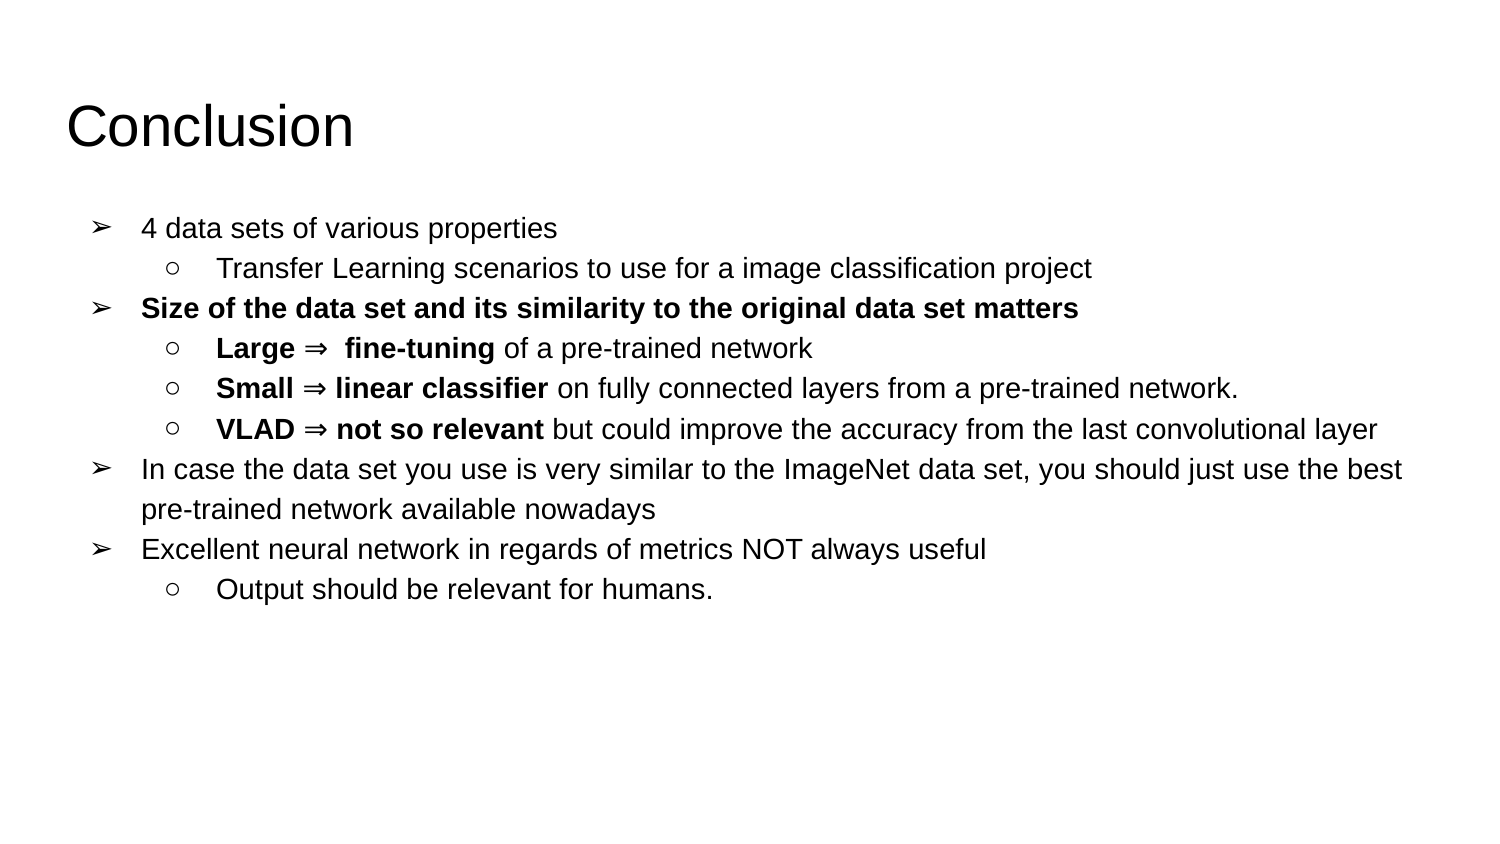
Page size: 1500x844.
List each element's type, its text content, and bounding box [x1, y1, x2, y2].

title Conclusion [51, 72, 1449, 167]
list 4 data sets of various properties Transfer Learning scenarios to use for a image classification project Size of the data set and its similarity to the original data set matters Large ⇒ fine-tuning of a pre-trained network Small ⇒ linear classifier on fully connected layers from a pre-trained network. VLAD ⇒ not so relevant but could improve the accuracy from the last convolutional layer In case the data set you use is very similar to the ImageNet data set, you should just use the best pre-trained network available nowadays Excellent neural network in regards of metrics NOT always useful Output should be relevant for humans. [51, 189, 1449, 750]
